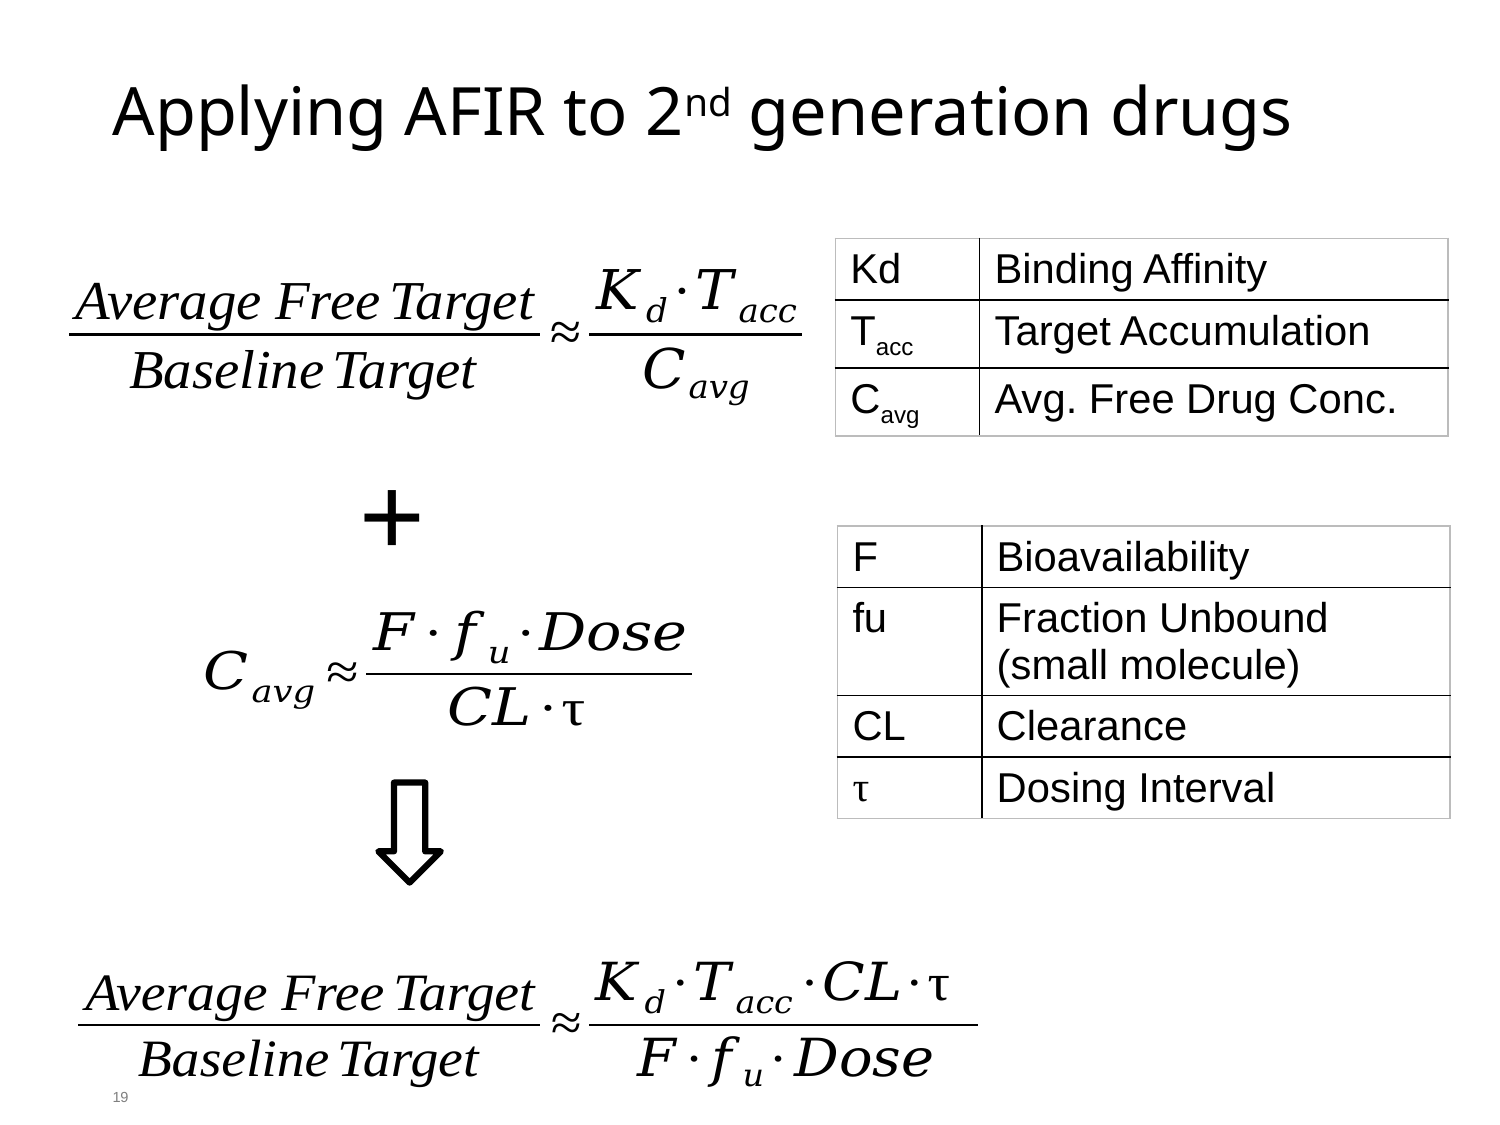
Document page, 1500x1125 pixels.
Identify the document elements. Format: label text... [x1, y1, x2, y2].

table_cell Cavg [836, 369, 979, 435]
table_header Kd [836, 239, 979, 299]
table_cell Avg. Free Drug Conc. [980, 369, 1447, 435]
slide_number 19 [112, 1087, 150, 1125]
table_header Bioavailability [983, 527, 1449, 587]
table_cell Clearance [983, 696, 1449, 756]
table_cell Fraction Unbound (small molecule) [983, 588, 1449, 695]
table_header Binding Affinity [980, 239, 1447, 299]
title Applying AFIR to 2nd generation drugs [112, 75, 1500, 233]
table_cell Tacc [836, 301, 979, 367]
table_cell fu [838, 588, 981, 695]
table_cell CL [838, 696, 981, 756]
table_cell Target Accumulation [980, 301, 1447, 367]
table_header F [838, 527, 981, 587]
text_box + [344, 435, 440, 586]
table_cell Dosing Interval [983, 758, 1449, 818]
text_box [377, 781, 442, 884]
table_cell τ [838, 758, 981, 818]
